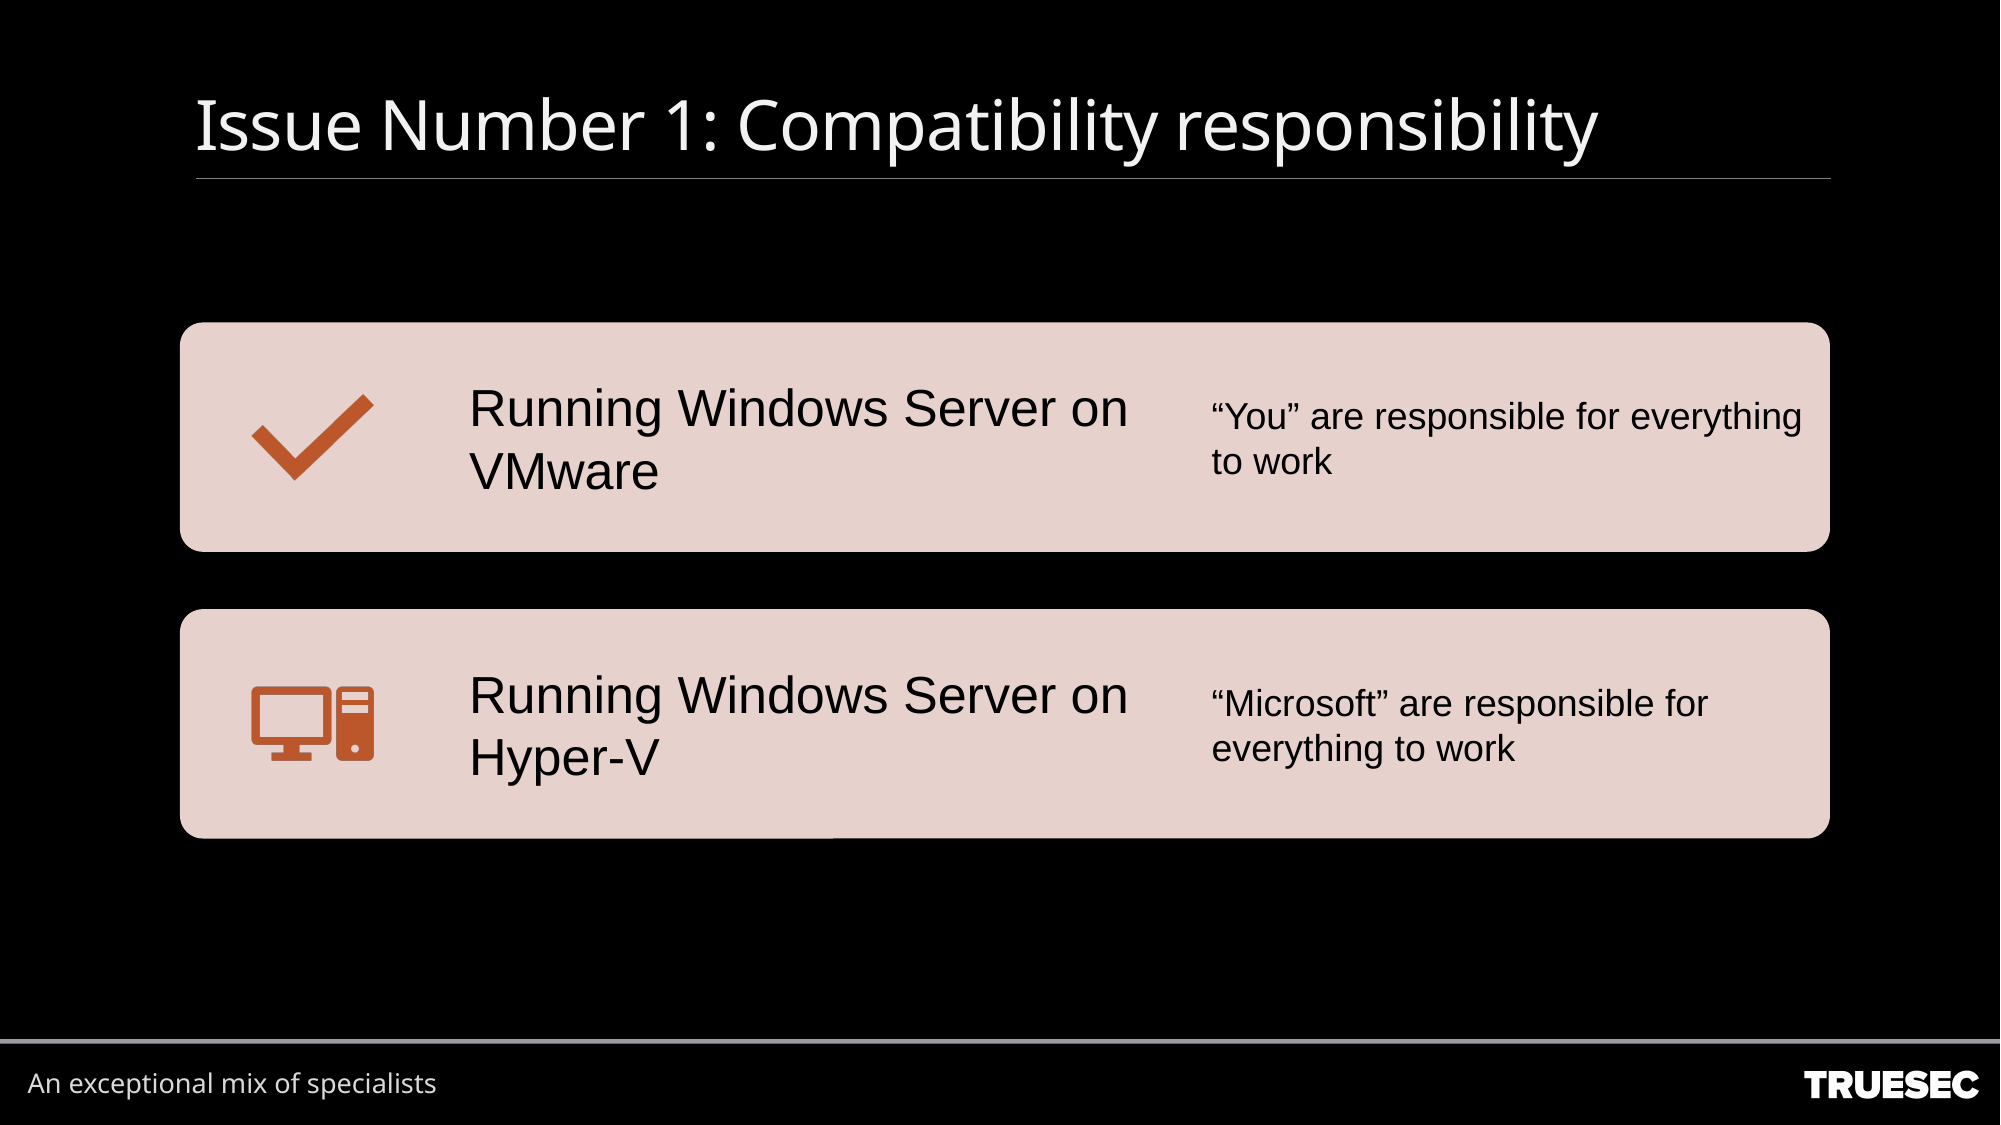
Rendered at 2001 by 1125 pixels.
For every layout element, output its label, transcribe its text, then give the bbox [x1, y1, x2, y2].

title Issue Number 1: Compatibility responsibility [180, 47, 1830, 173]
picture [1804, 1067, 1979, 1101]
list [179, 197, 1831, 963]
